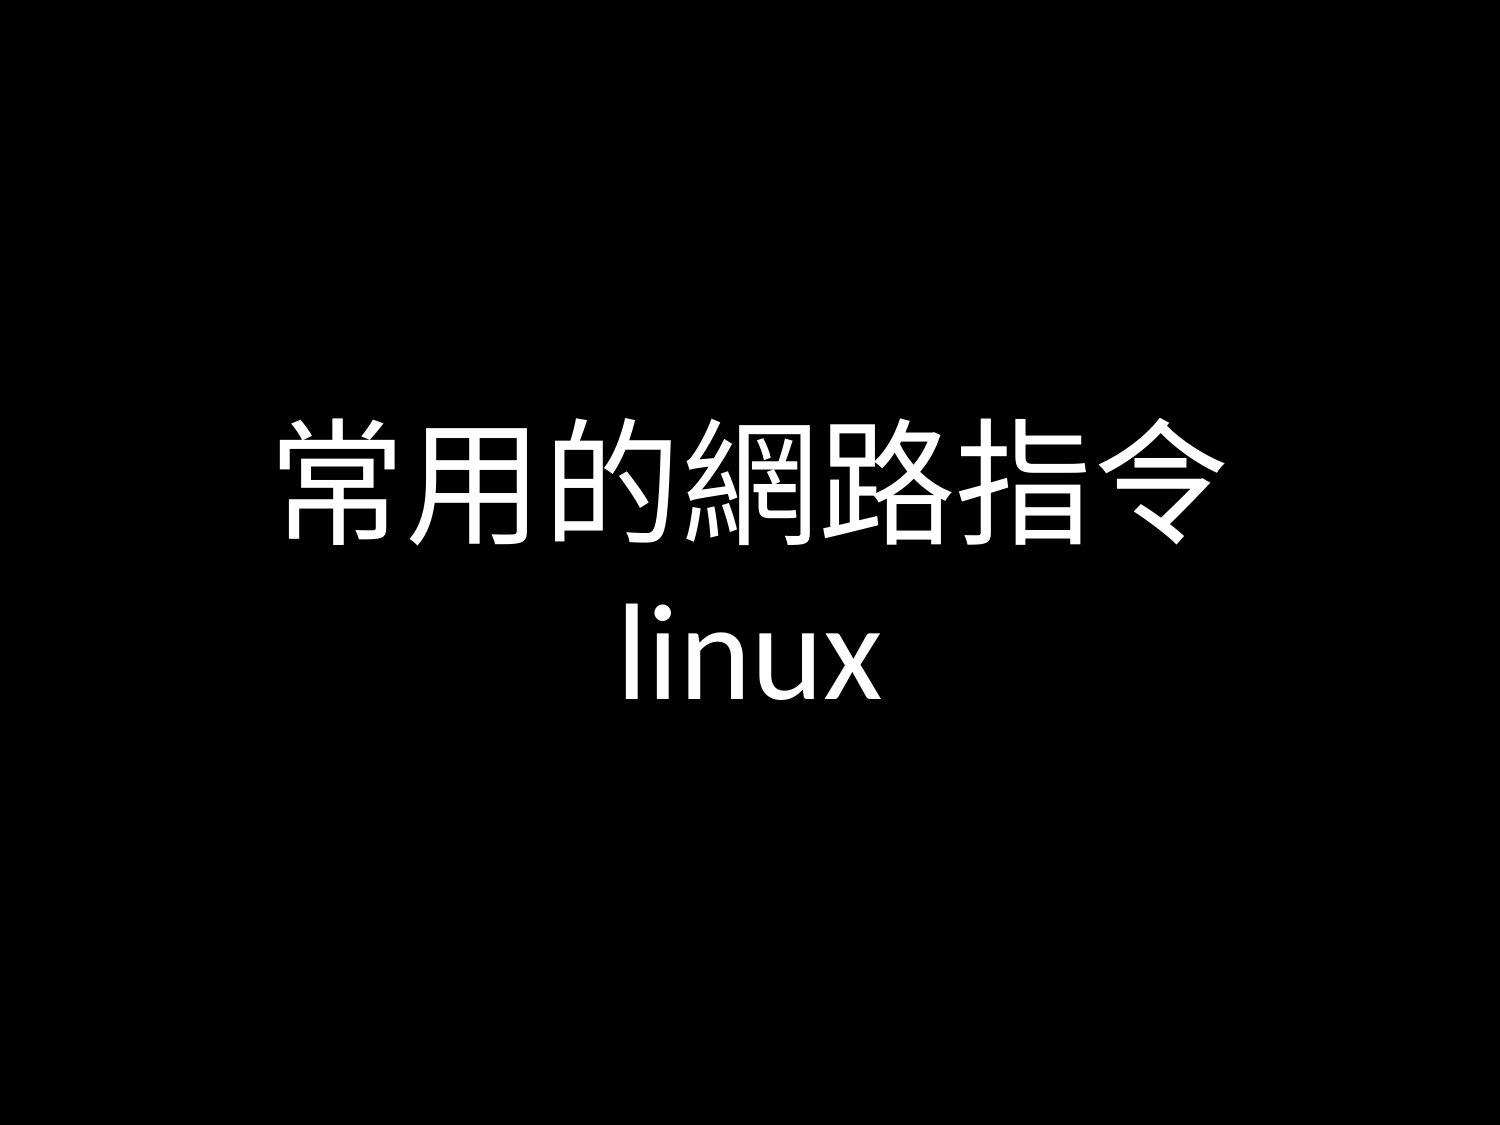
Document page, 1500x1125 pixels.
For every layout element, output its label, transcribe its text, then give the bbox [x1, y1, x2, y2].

text_box 常用的網路指令 linux [0, 0, 1500, 1125]
